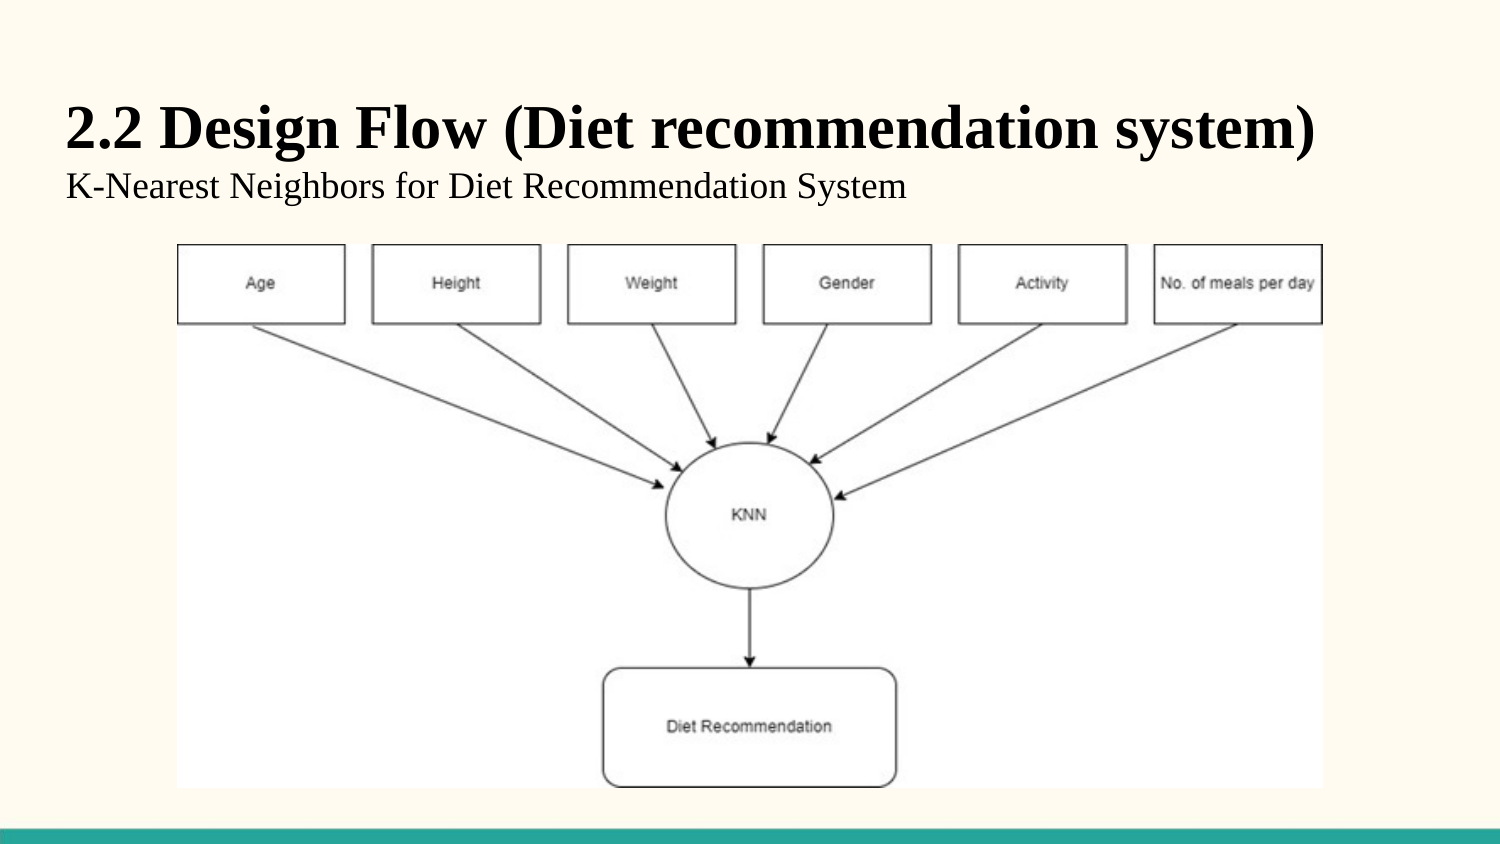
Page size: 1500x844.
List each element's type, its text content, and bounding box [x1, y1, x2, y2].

picture [176, 244, 1324, 789]
text_box 2.2 Design Flow (Diet recommendation system) K-Nearest Neighbors for Diet Recommendation System [65, 92, 1500, 207]
text_box [0, 0, 1500, 844]
